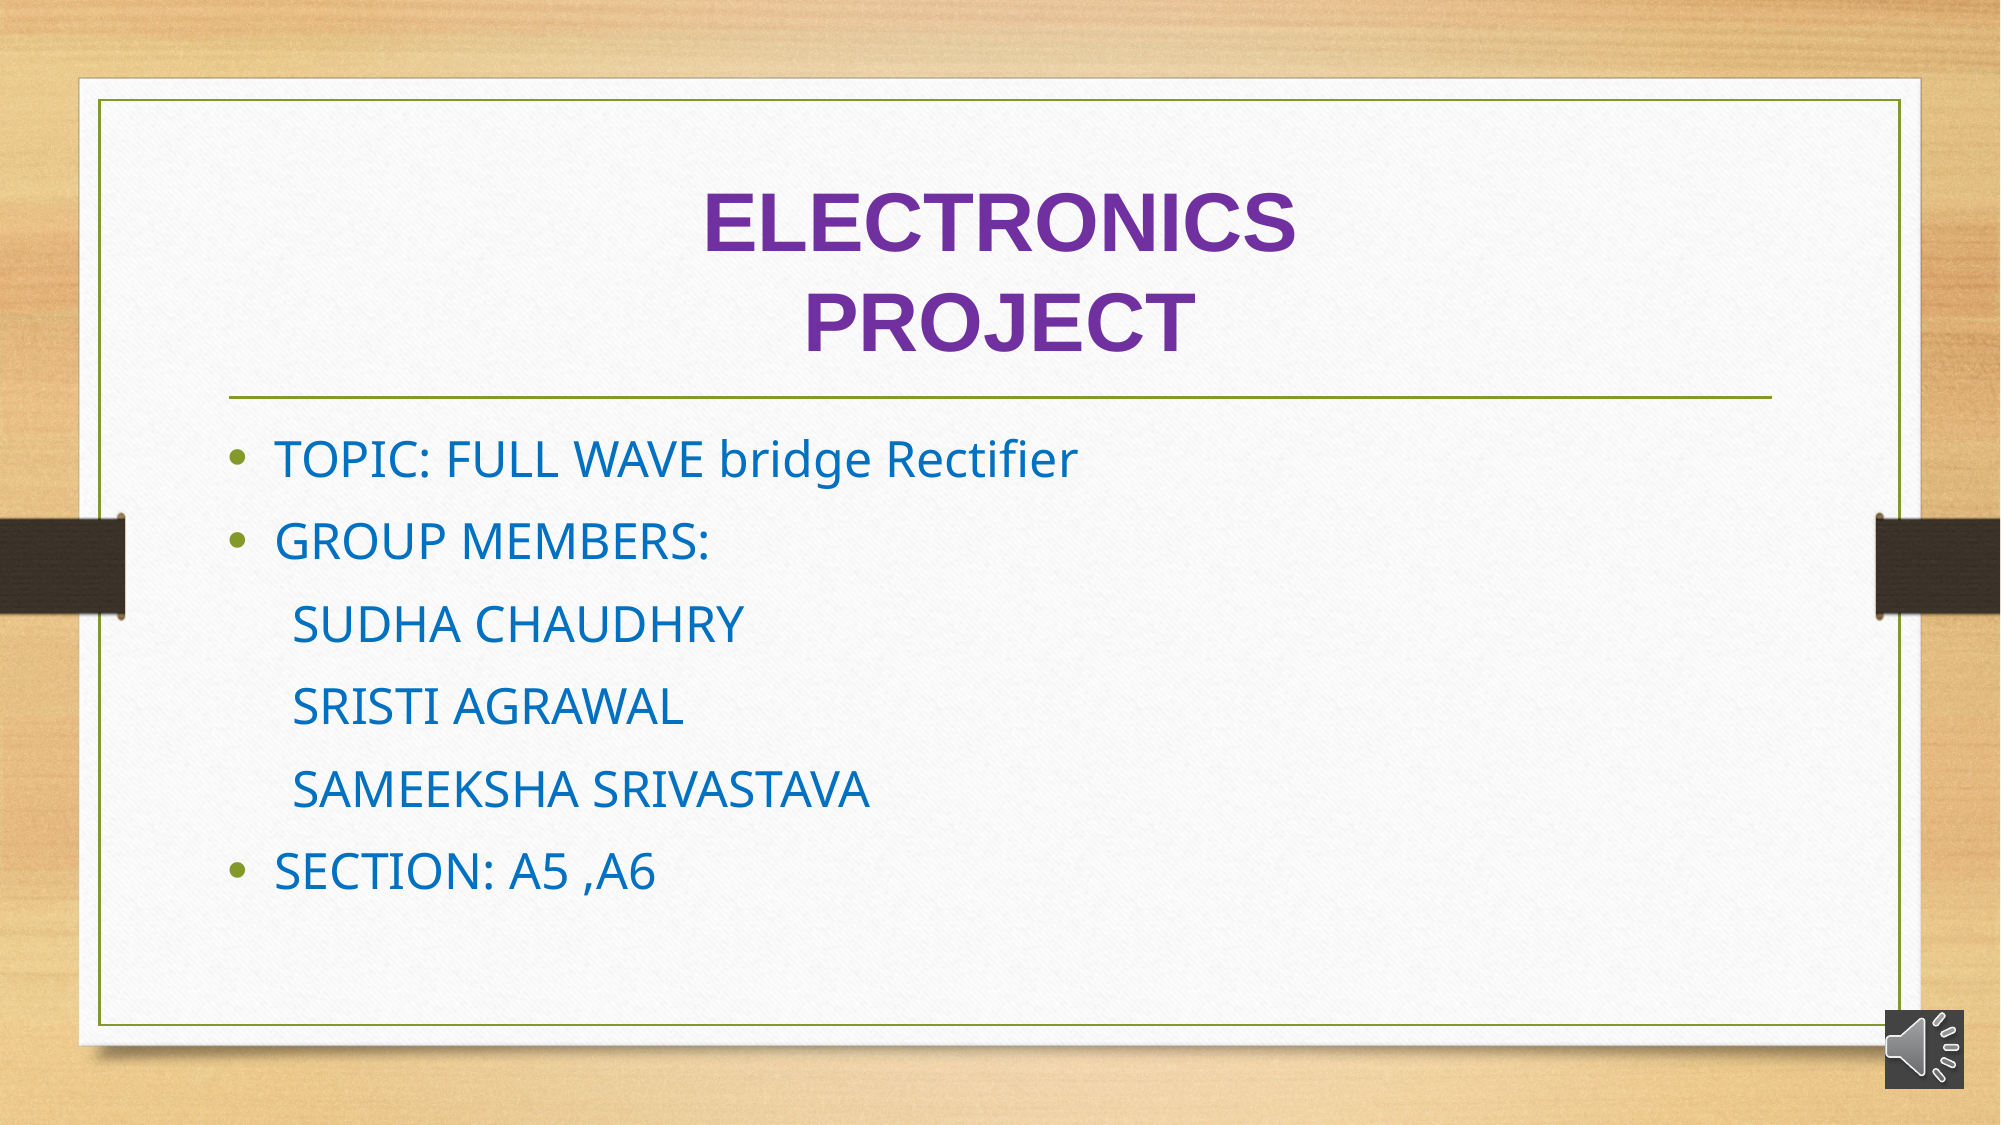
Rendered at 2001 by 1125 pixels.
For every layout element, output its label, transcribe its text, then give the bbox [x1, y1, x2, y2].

list TOPIC: FULL WAVE bridge Rectifier GROUP MEMBERS: SUDHA CHAUDHRY SRISTI AGRAWAL SAMEEKSHA SRIVASTAVA SECTION: A5 ,A6 [212, 419, 1788, 964]
title ELECTRONICS PROJECT [212, 161, 1788, 375]
picture [0, 0, 2001, 1125]
